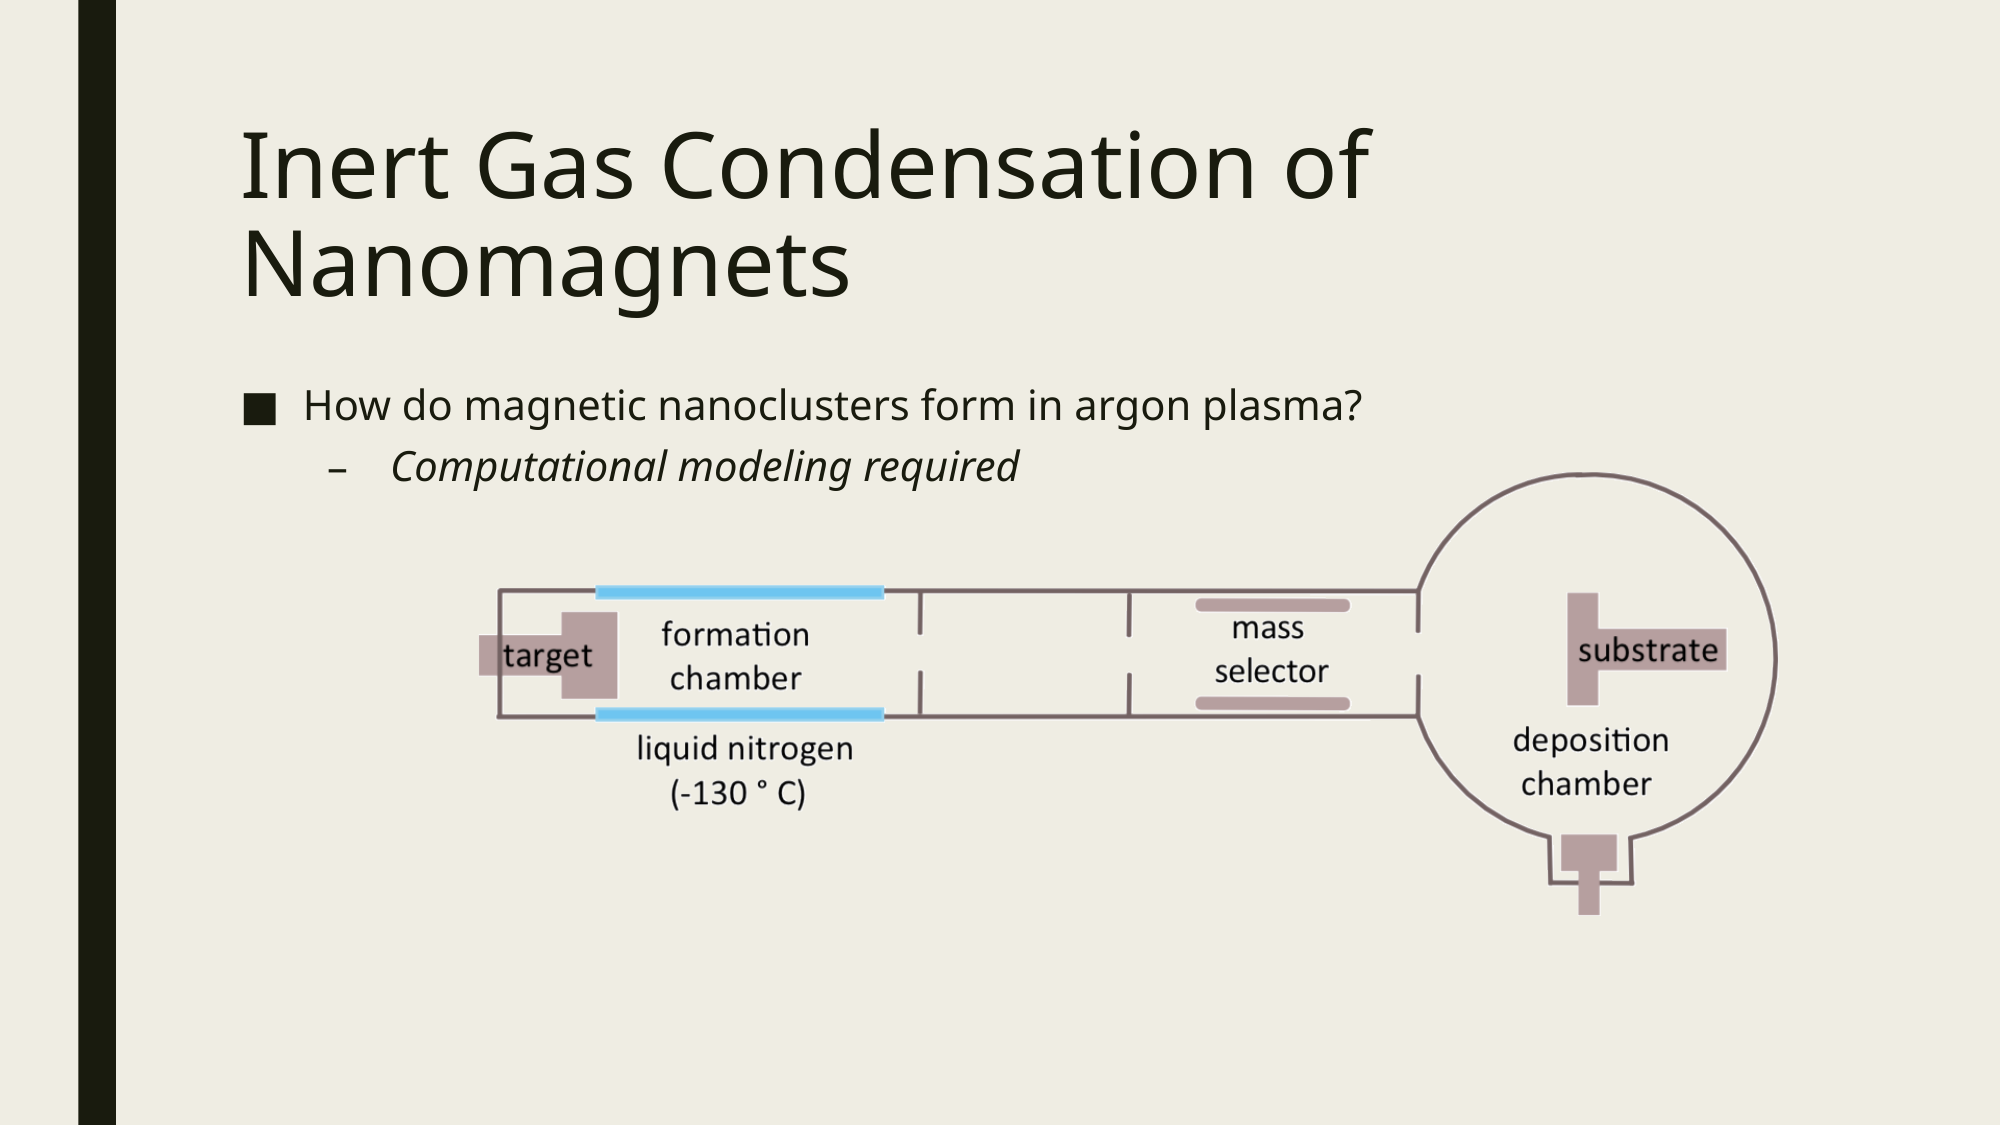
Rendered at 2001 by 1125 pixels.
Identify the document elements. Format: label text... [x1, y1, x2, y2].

picture [411, 447, 1805, 963]
title Inert Gas Condensation of Nanomagnets [225, 112, 1855, 357]
list How do magnetic nanoclusters form in argon plasma? Computational modeling required [225, 375, 1800, 963]
